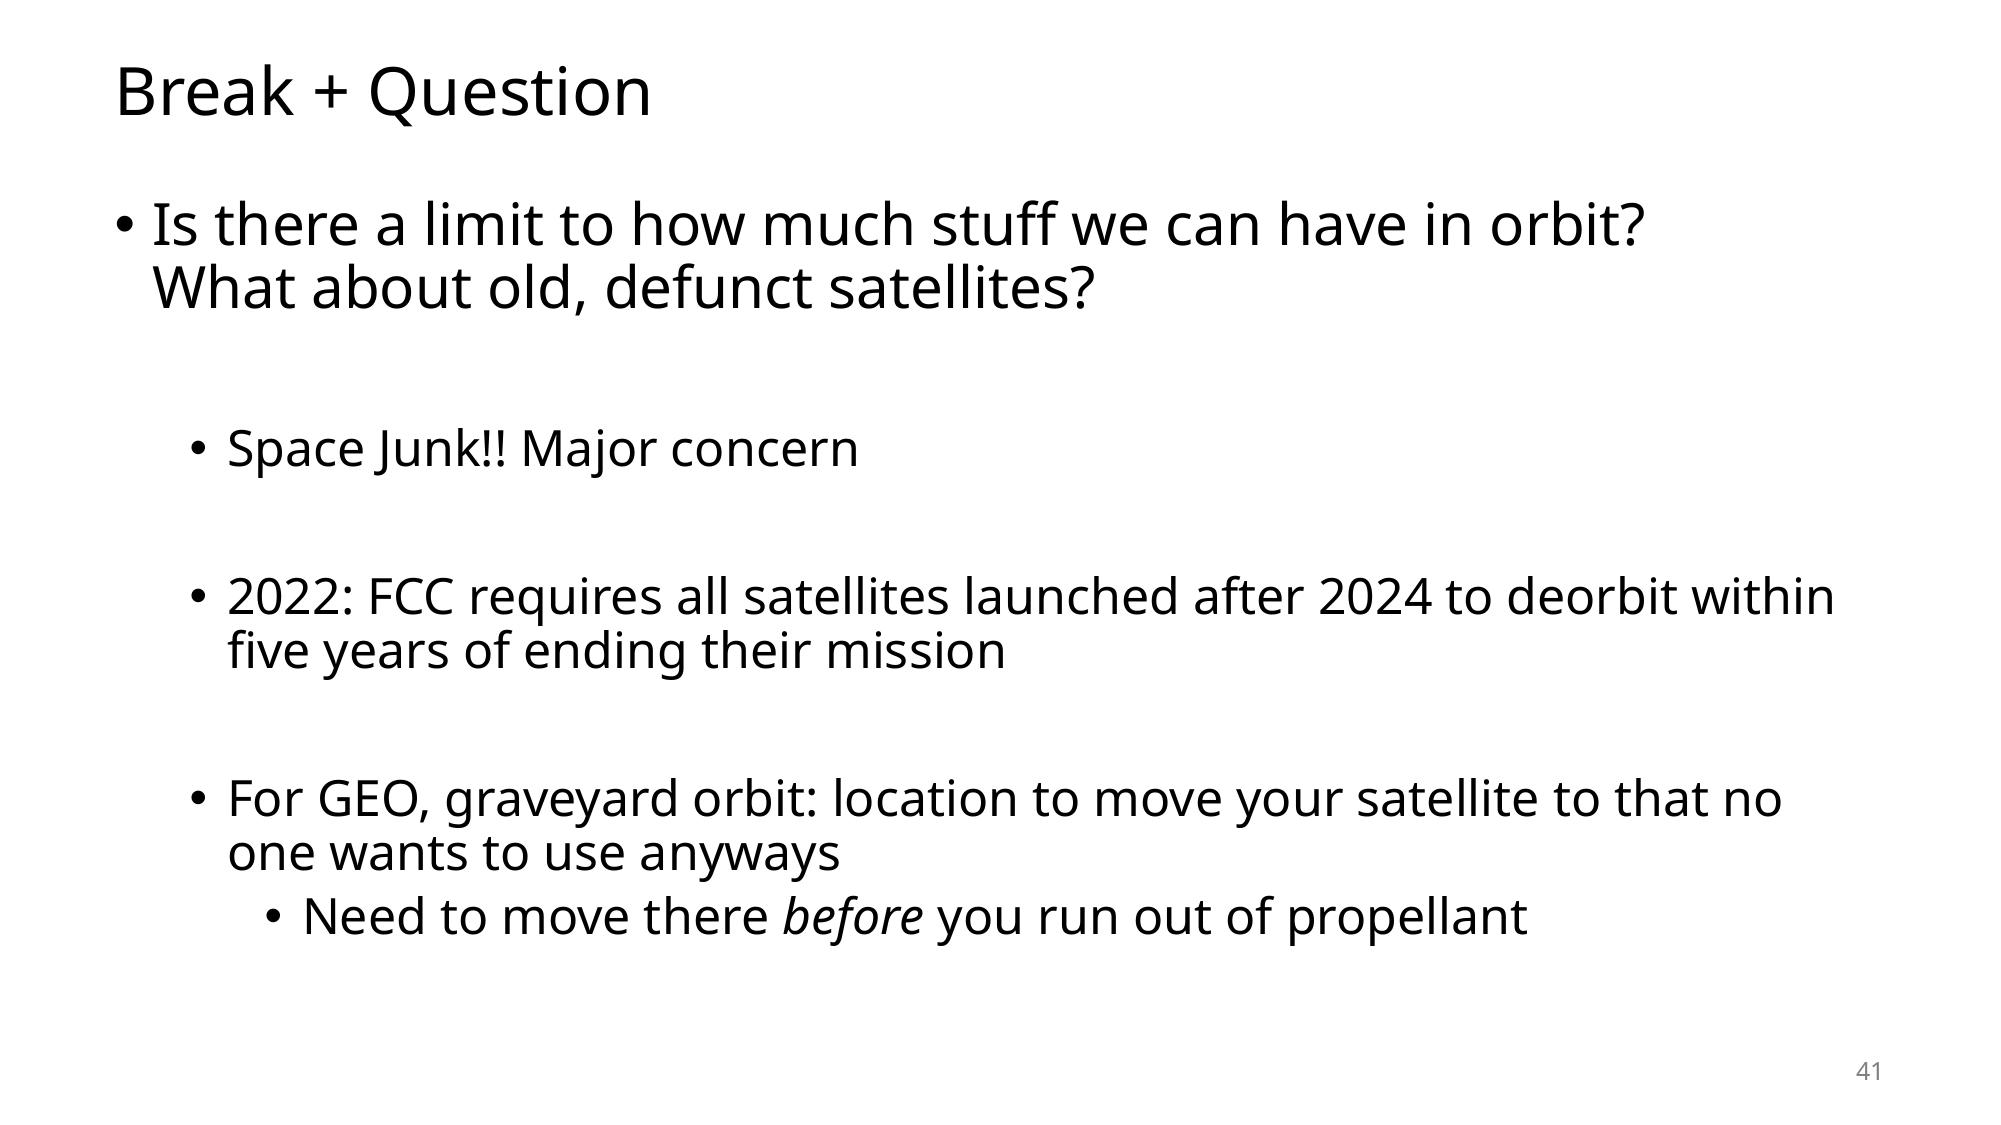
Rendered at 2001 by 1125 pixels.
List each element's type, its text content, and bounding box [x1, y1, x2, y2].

title Break + Question [99, 37, 1900, 150]
slide_number 41 [1749, 1042, 1900, 1103]
list Is there a limit to how much stuff we can have in orbit? What about old, defunct satellites? Space Junk!! Major concern 2022: FCC requires all satellites launched after 2024 to deorbit within five years of ending their mission For GEO, graveyard orbit: location to move your satellite to that no one wants to use anyways Need to move there before you run out of propellant [99, 187, 1900, 1013]
